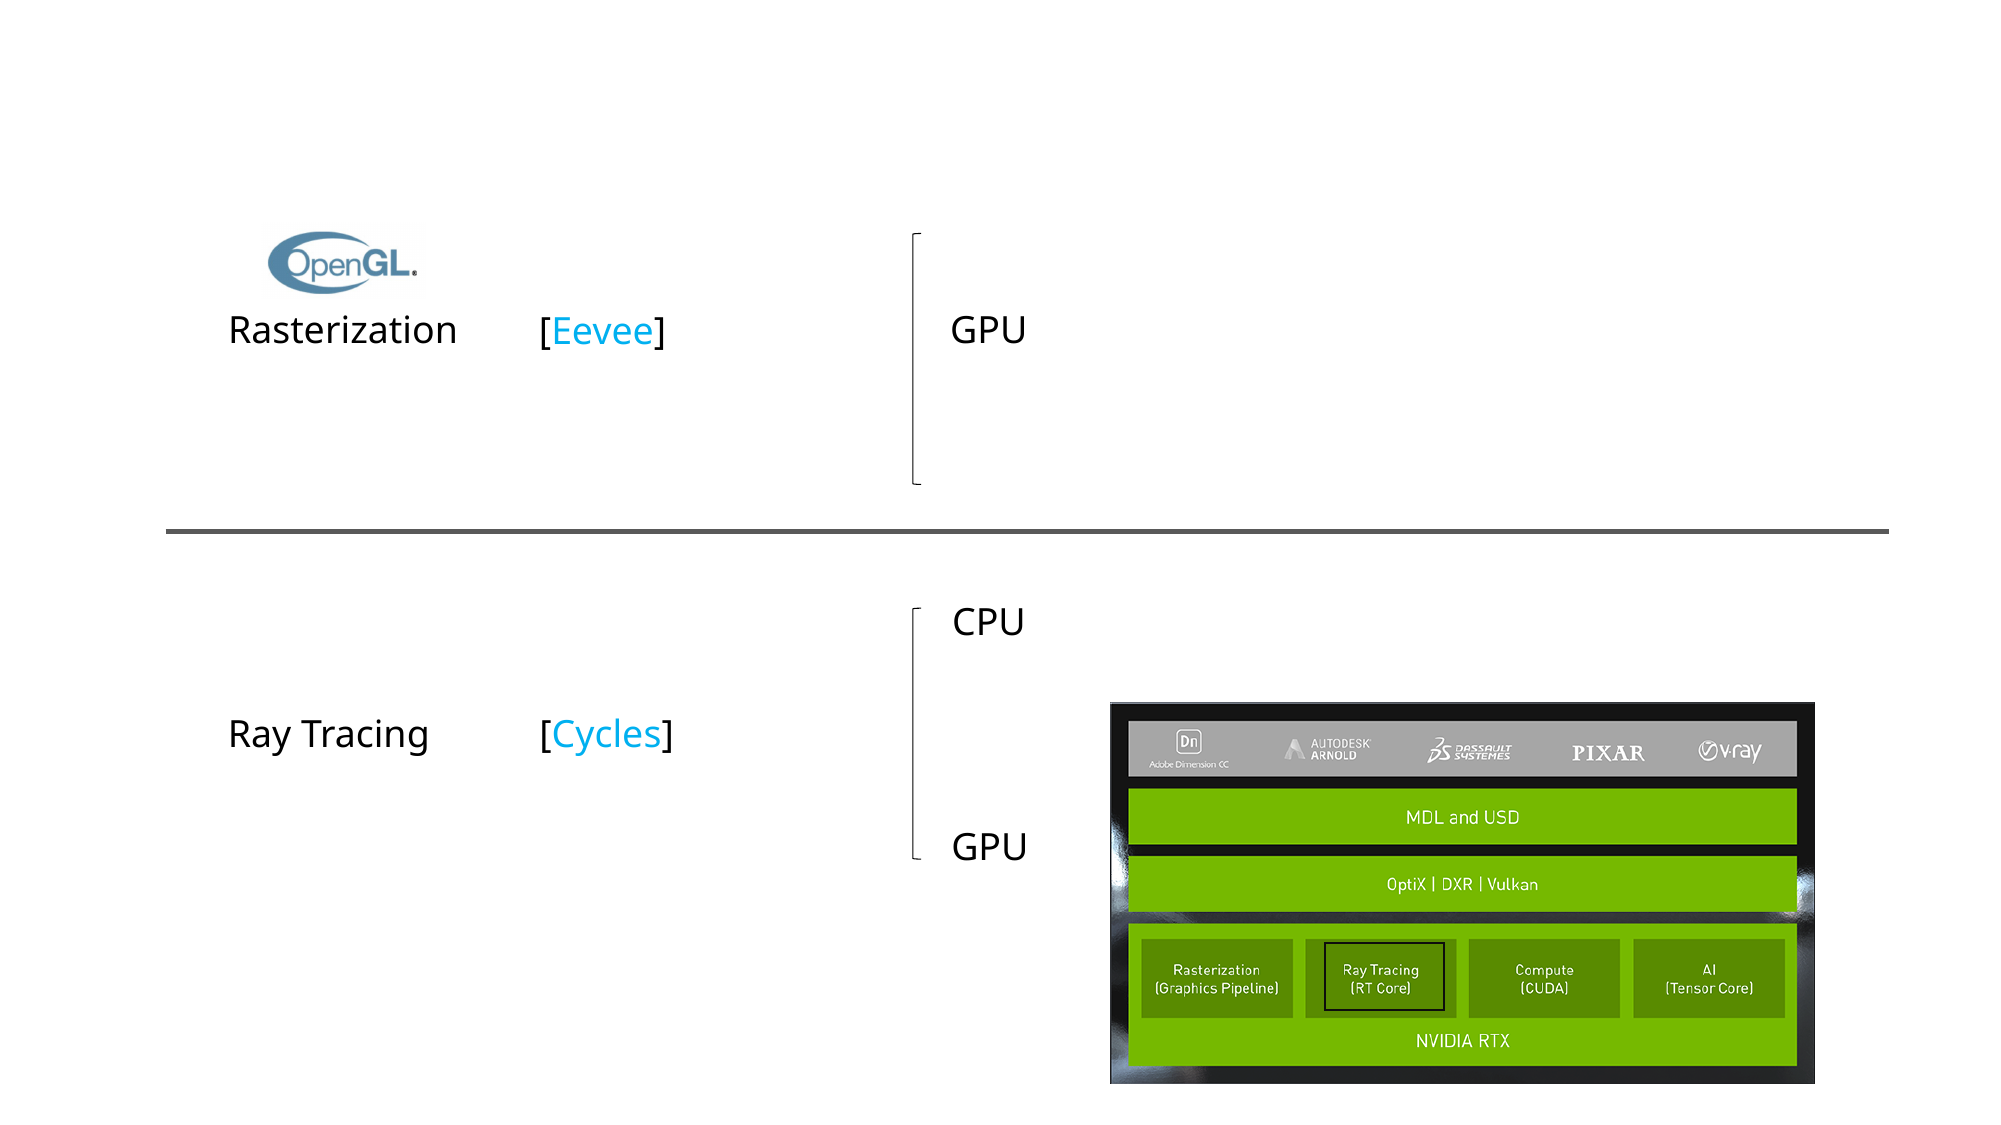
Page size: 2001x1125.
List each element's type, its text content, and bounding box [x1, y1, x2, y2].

text_box Ray Tracing [213, 702, 445, 762]
picture [261, 222, 426, 299]
text_box [912, 232, 922, 485]
text_box [912, 607, 922, 860]
picture [1110, 702, 1815, 1084]
text_box CPU [937, 590, 1041, 651]
text_box GPU [936, 815, 1044, 876]
text_box Rasterization [213, 298, 474, 359]
text_box [Cycles] [524, 702, 689, 762]
text_box [Eevee] [524, 299, 682, 360]
text_box GPU [935, 298, 1043, 359]
